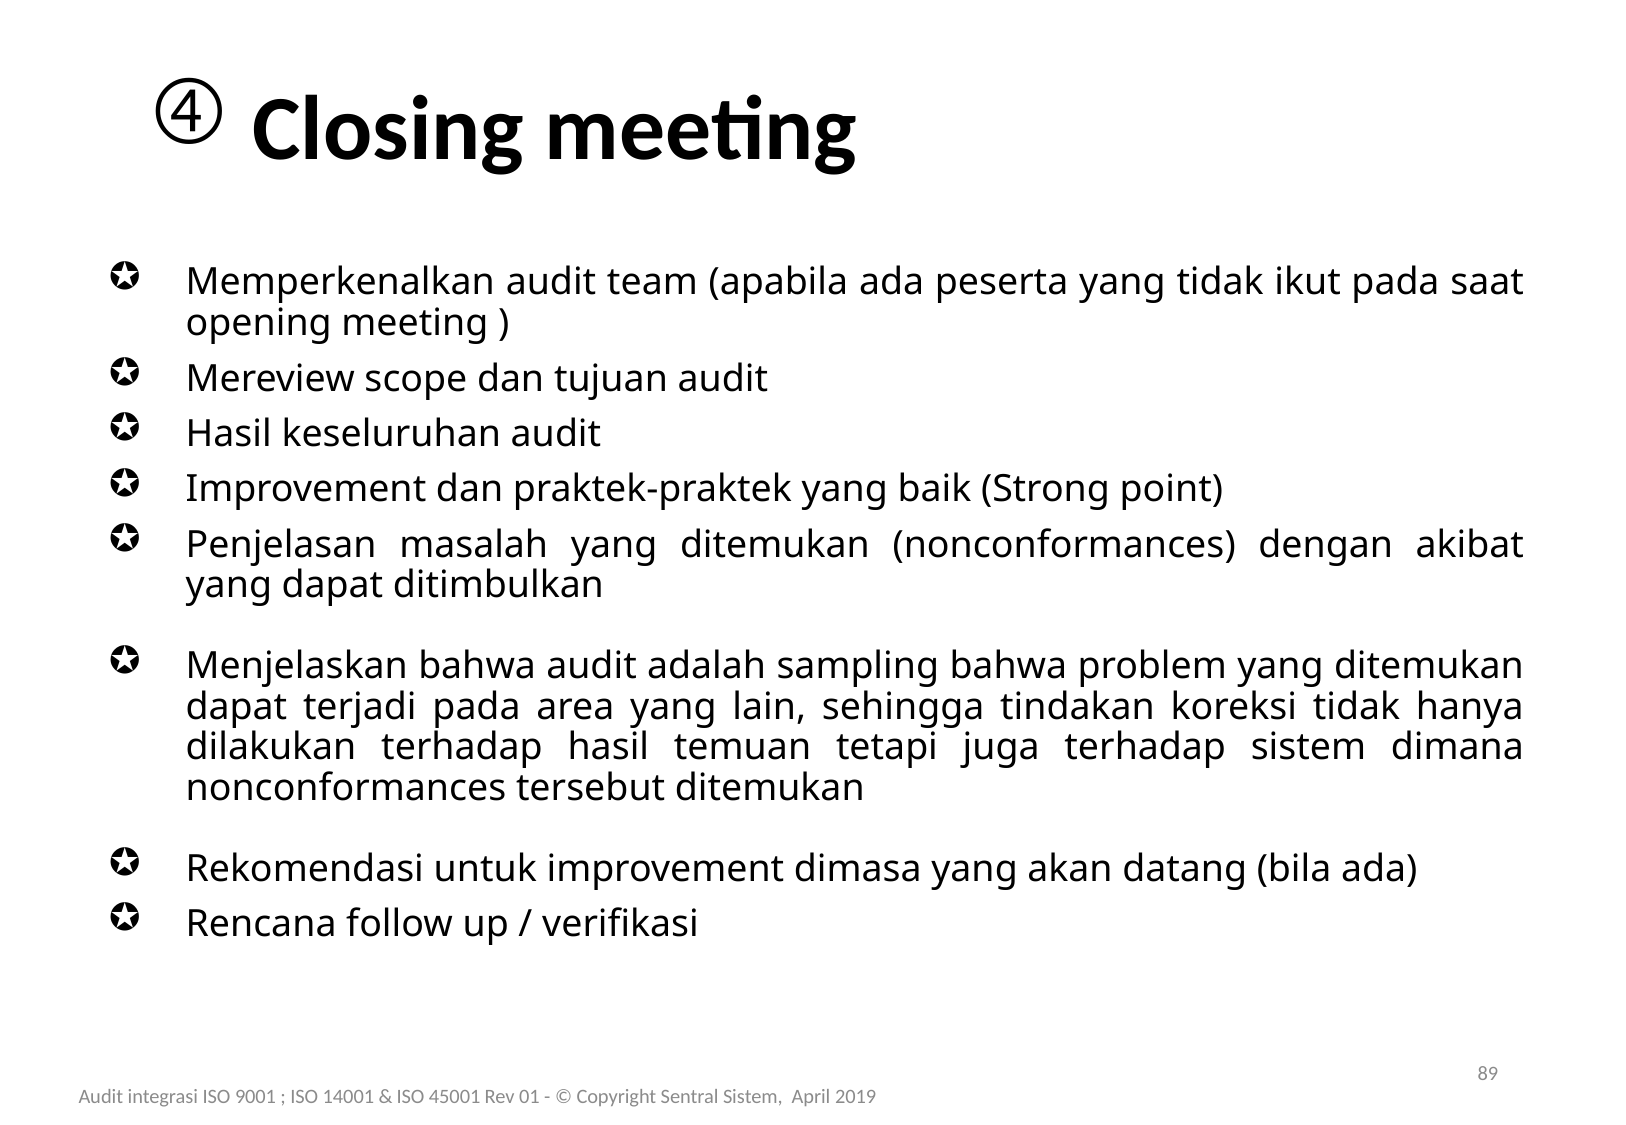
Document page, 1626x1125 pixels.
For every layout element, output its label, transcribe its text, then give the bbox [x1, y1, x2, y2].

text_box Closing meeting [0, 60, 1046, 186]
text_box Memperkenalkan audit team (apabila ada peserta yang tidak ikut pada saat opening meeting ) Mereview scope dan tujuan audit Hasil keseluruhan audit Improvement dan praktek-praktek yang baik (Strong point) Penjelasan masalah yang ditemukan (nonconformances) dengan akibat yang dapat ditimbulkan Menjelaskan bahwa audit adalah sampling bahwa problem yang ditemukan dapat terjadi pada area yang lain, sehingga tindakan koreksi tidak hanya dilakukan terhadap hasil temuan tetapi juga terhadap sistem dimana nonconformances tersebut ditemukan Rekomendasi untuk improvement dimasa yang akan datang (bila ada) Rencana follow up / verifikasi [94, 255, 1540, 952]
footer Audit integrasi ISO 9001 ; ISO 14001 & ISO 45001 Rev 01 - © Copyright Sentral Sistem, April 2019 [0, 1065, 968, 1125]
slide_number 89 [1147, 1042, 1514, 1103]
